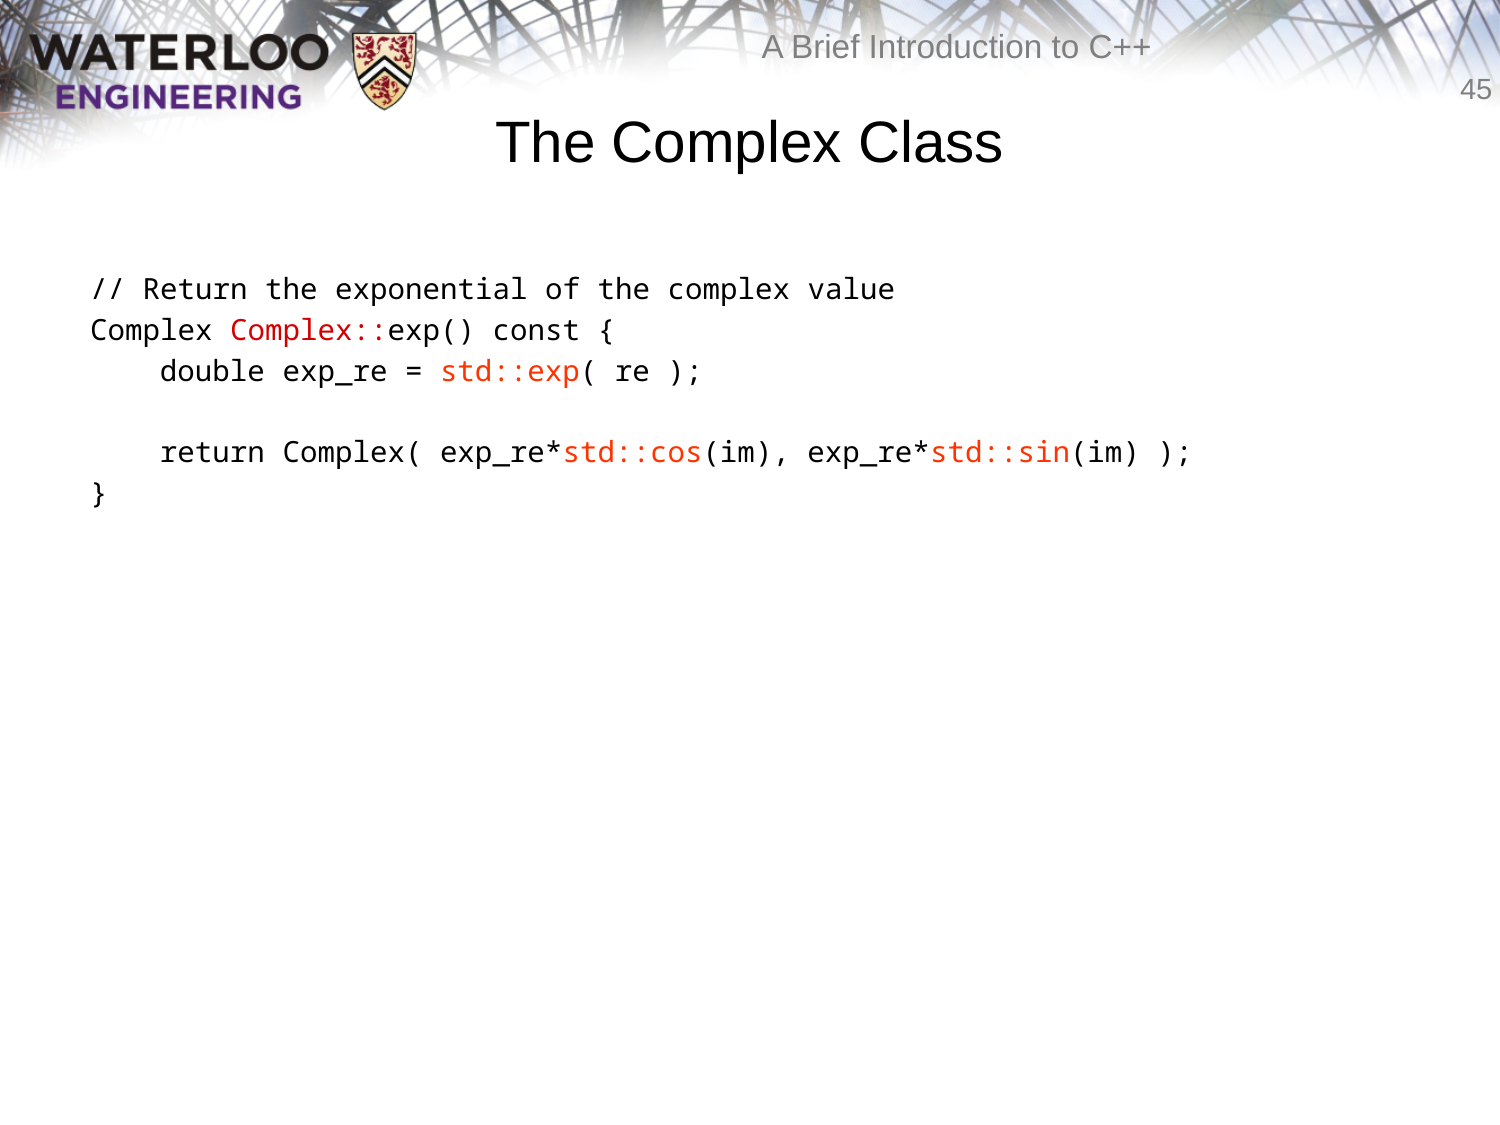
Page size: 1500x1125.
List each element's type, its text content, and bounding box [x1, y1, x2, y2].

picture [0, 0, 1500, 1125]
title The Complex Class [74, 44, 1426, 233]
list // Return the exponential of the complex value Complex Complex::exp() const { double exp_re = std::exp( re ); return Complex( exp_re*std::cos(im), exp_re*std::sin(im) ); } [74, 262, 1426, 1006]
